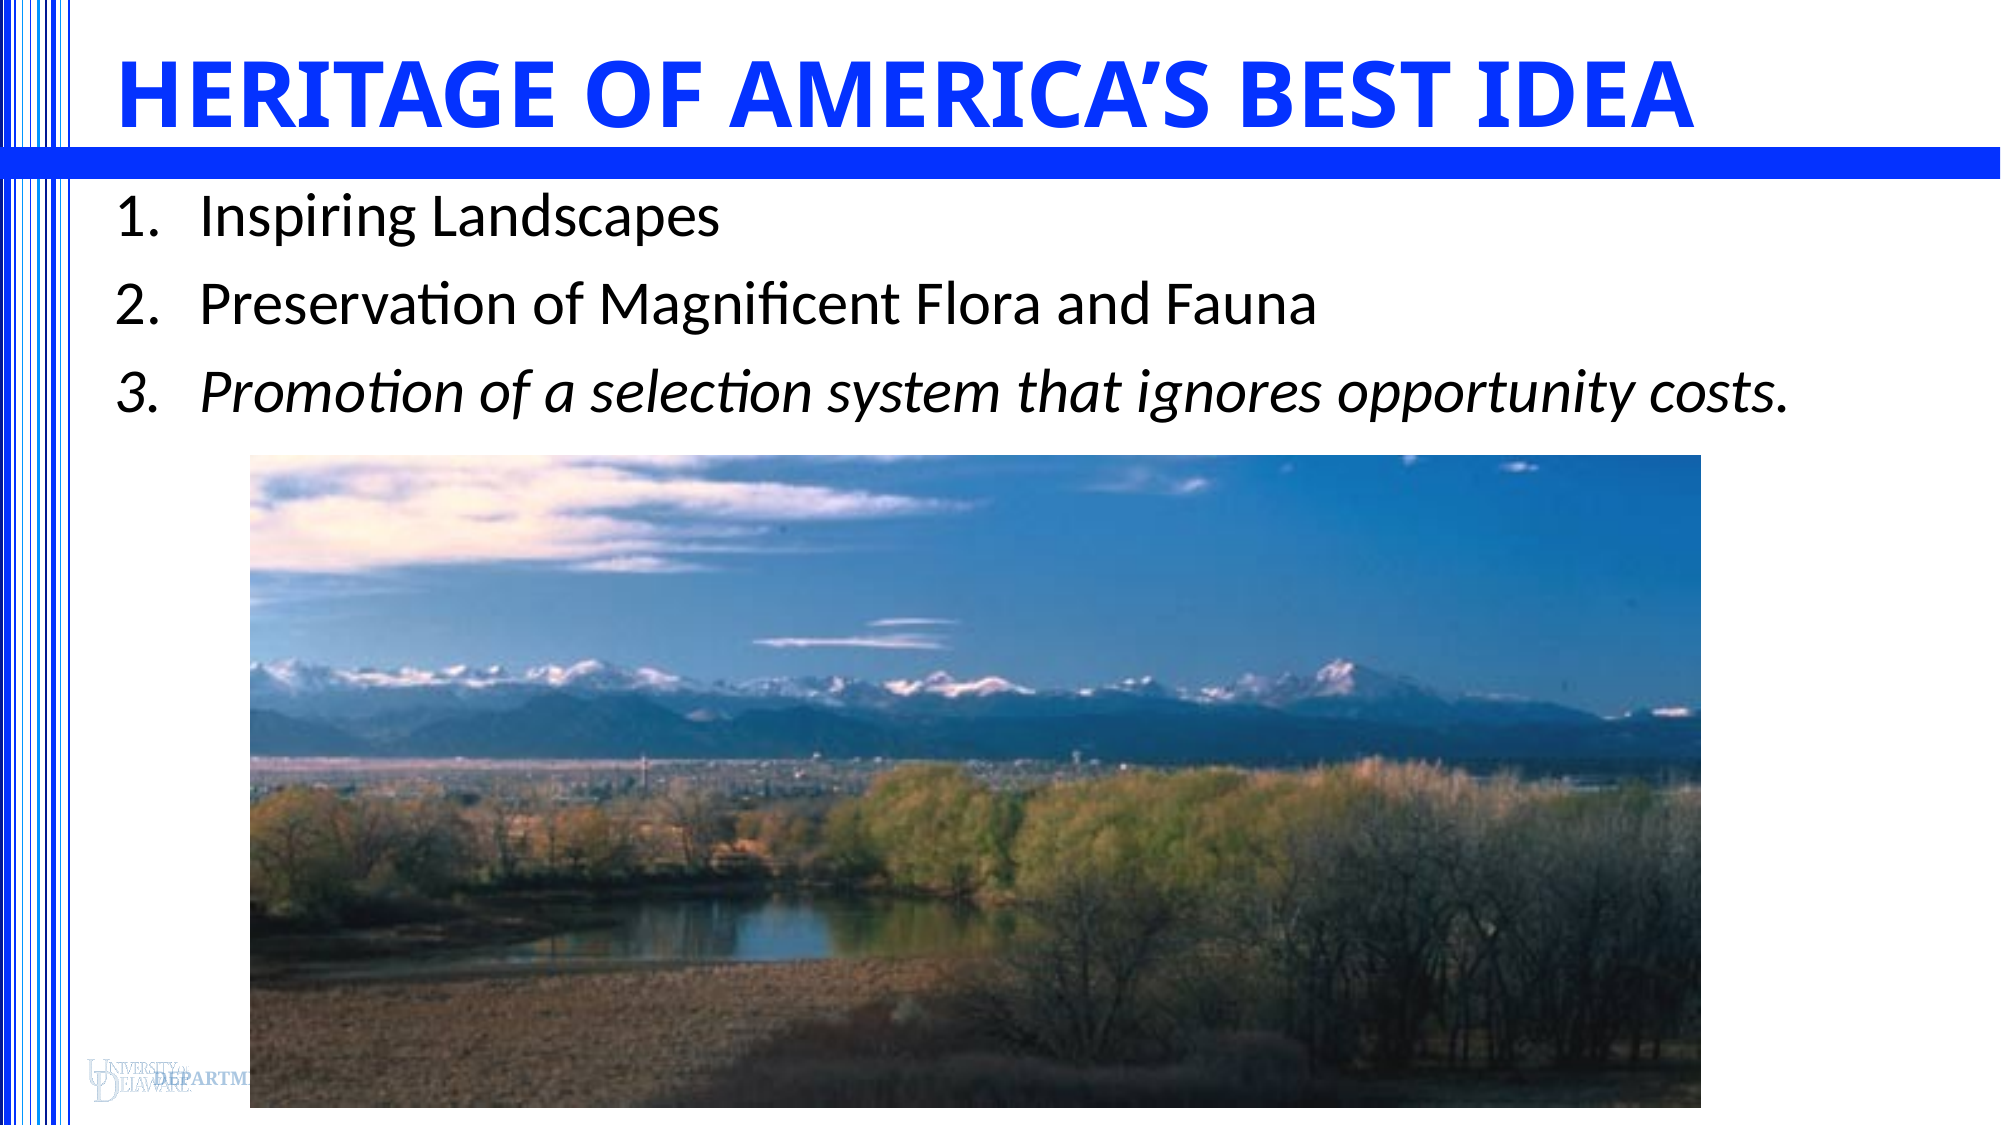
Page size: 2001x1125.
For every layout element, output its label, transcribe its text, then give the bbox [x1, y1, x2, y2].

list Inspiring Landscapes Preservation of Magnificent Flora and Fauna Promotion of a selection system that ignores opportunity costs. [99, 174, 1934, 463]
title Heritage of America’s Best Idea [99, 45, 1900, 150]
picture [250, 455, 1701, 1108]
